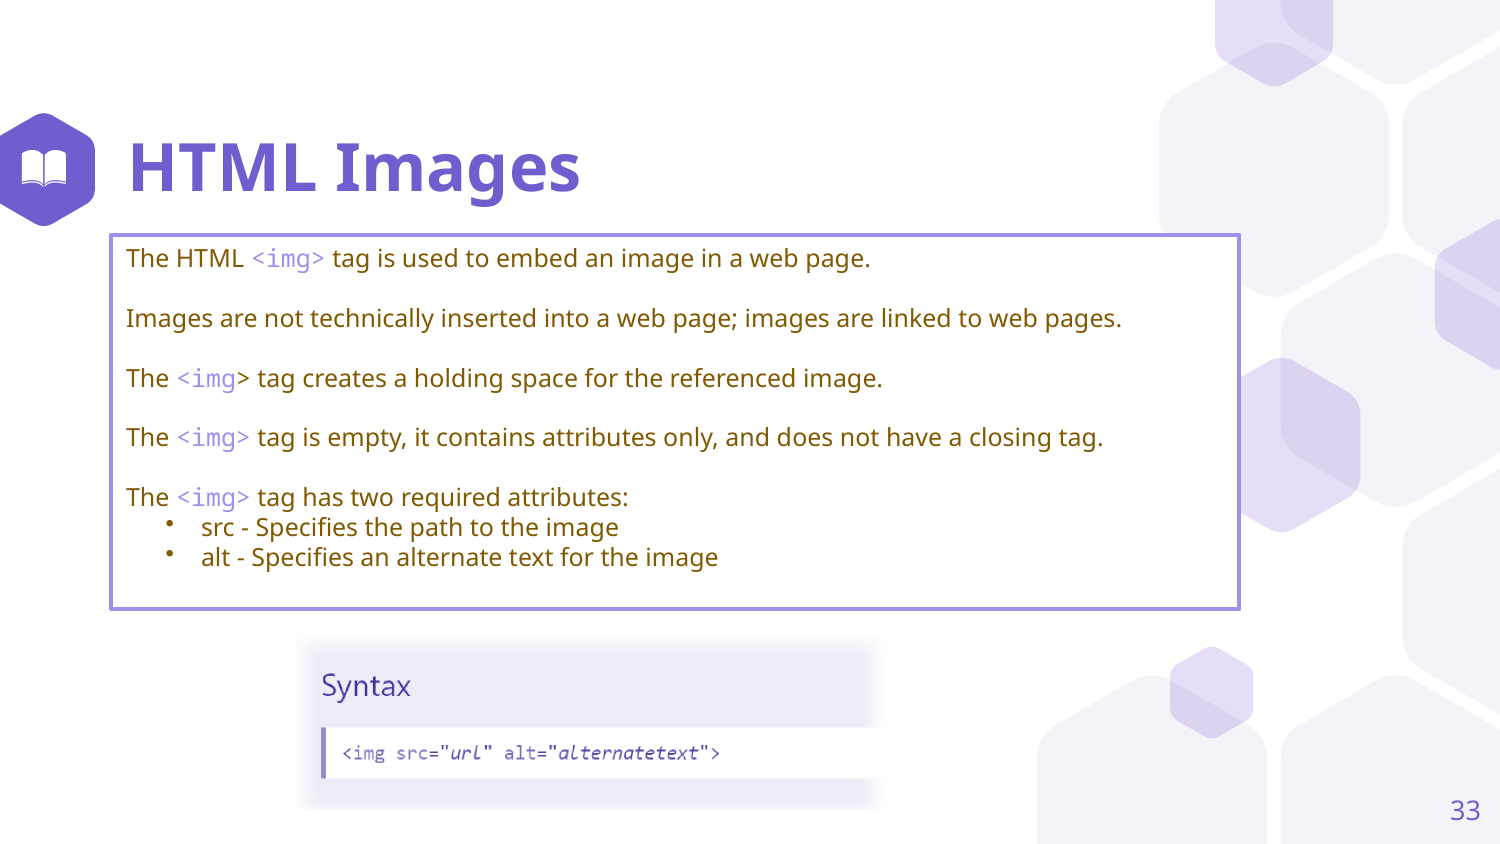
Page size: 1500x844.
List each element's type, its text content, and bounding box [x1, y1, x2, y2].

picture [288, 626, 890, 829]
title HTML Images [127, 137, 1114, 203]
text_box The HTML <img> tag is used to embed an image in a web page. Images are not technically inserted into a web page; images are linked to web pages. The <img> tag creates a holding space for the referenced image. The <img> tag is empty, it contains attributes only, and does not have a closing tag. The <img> tag has two required attributes: src - Specifies the path to the image alt - Specifies an alternate text for the image [109, 233, 1241, 611]
slide_number 33 [1391, 779, 1482, 844]
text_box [21, 149, 67, 187]
